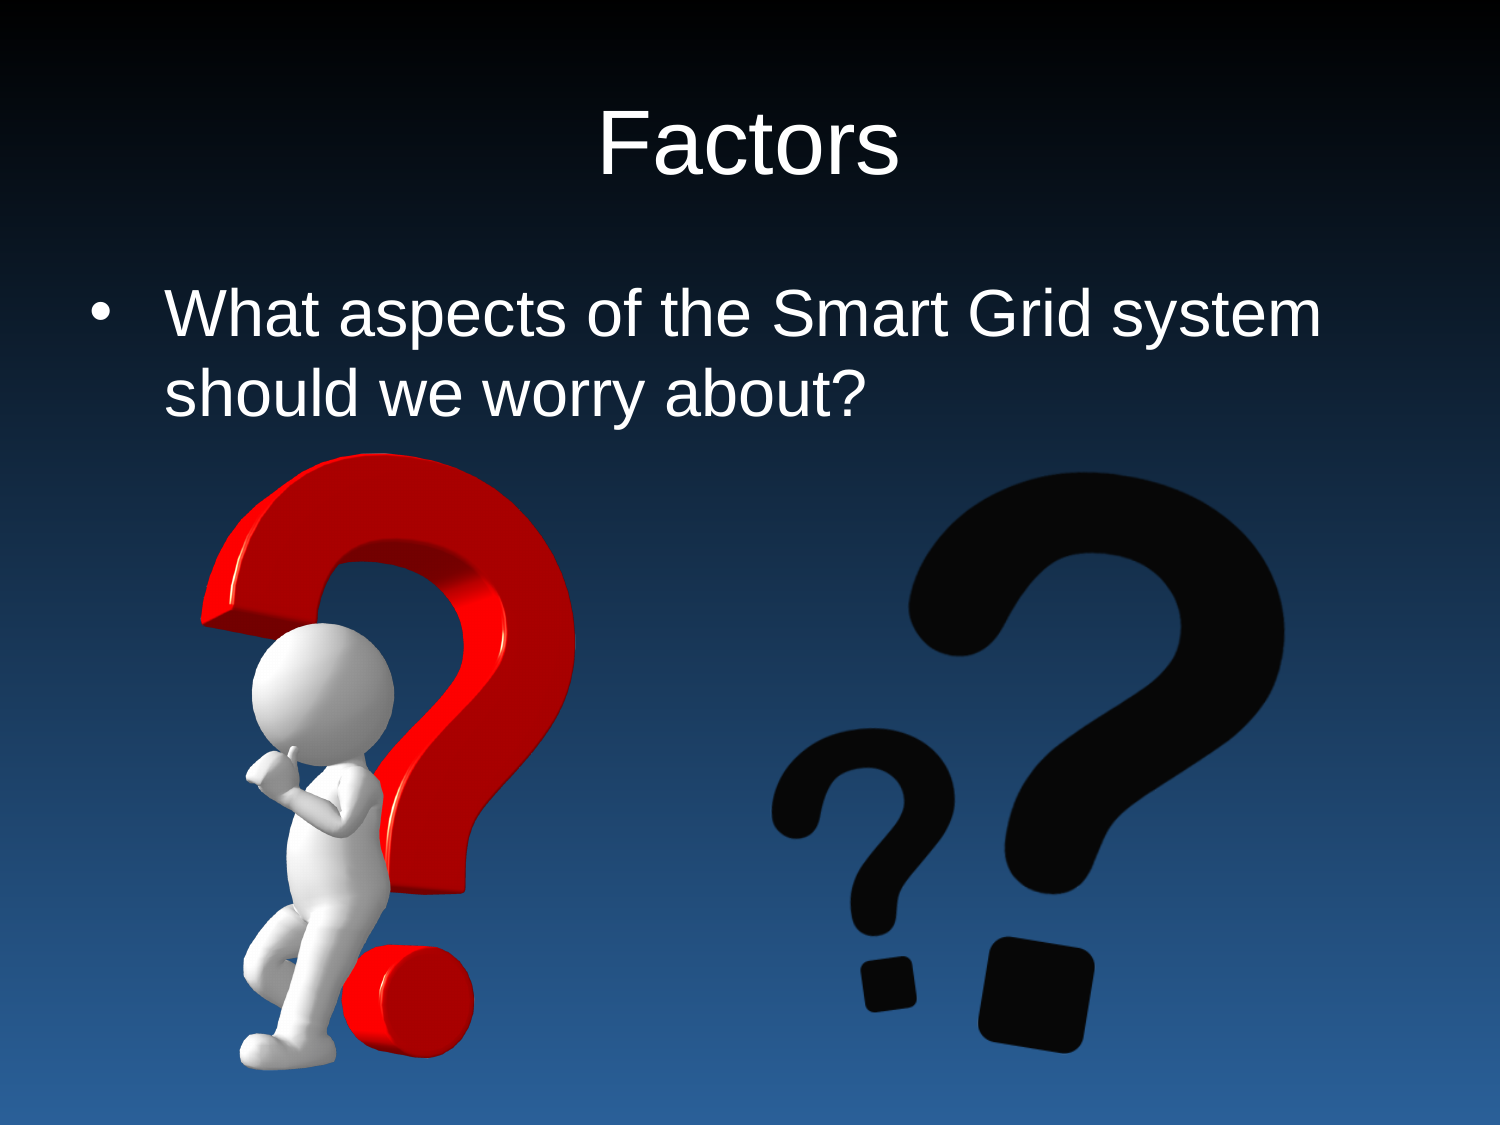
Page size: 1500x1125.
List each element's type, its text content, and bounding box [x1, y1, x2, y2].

picture [49, 442, 688, 1080]
title Factors [75, 45, 1424, 232]
list What aspects of the Smart Grid system should we worry about? [75, 262, 1424, 1004]
picture [716, 462, 1313, 1059]
